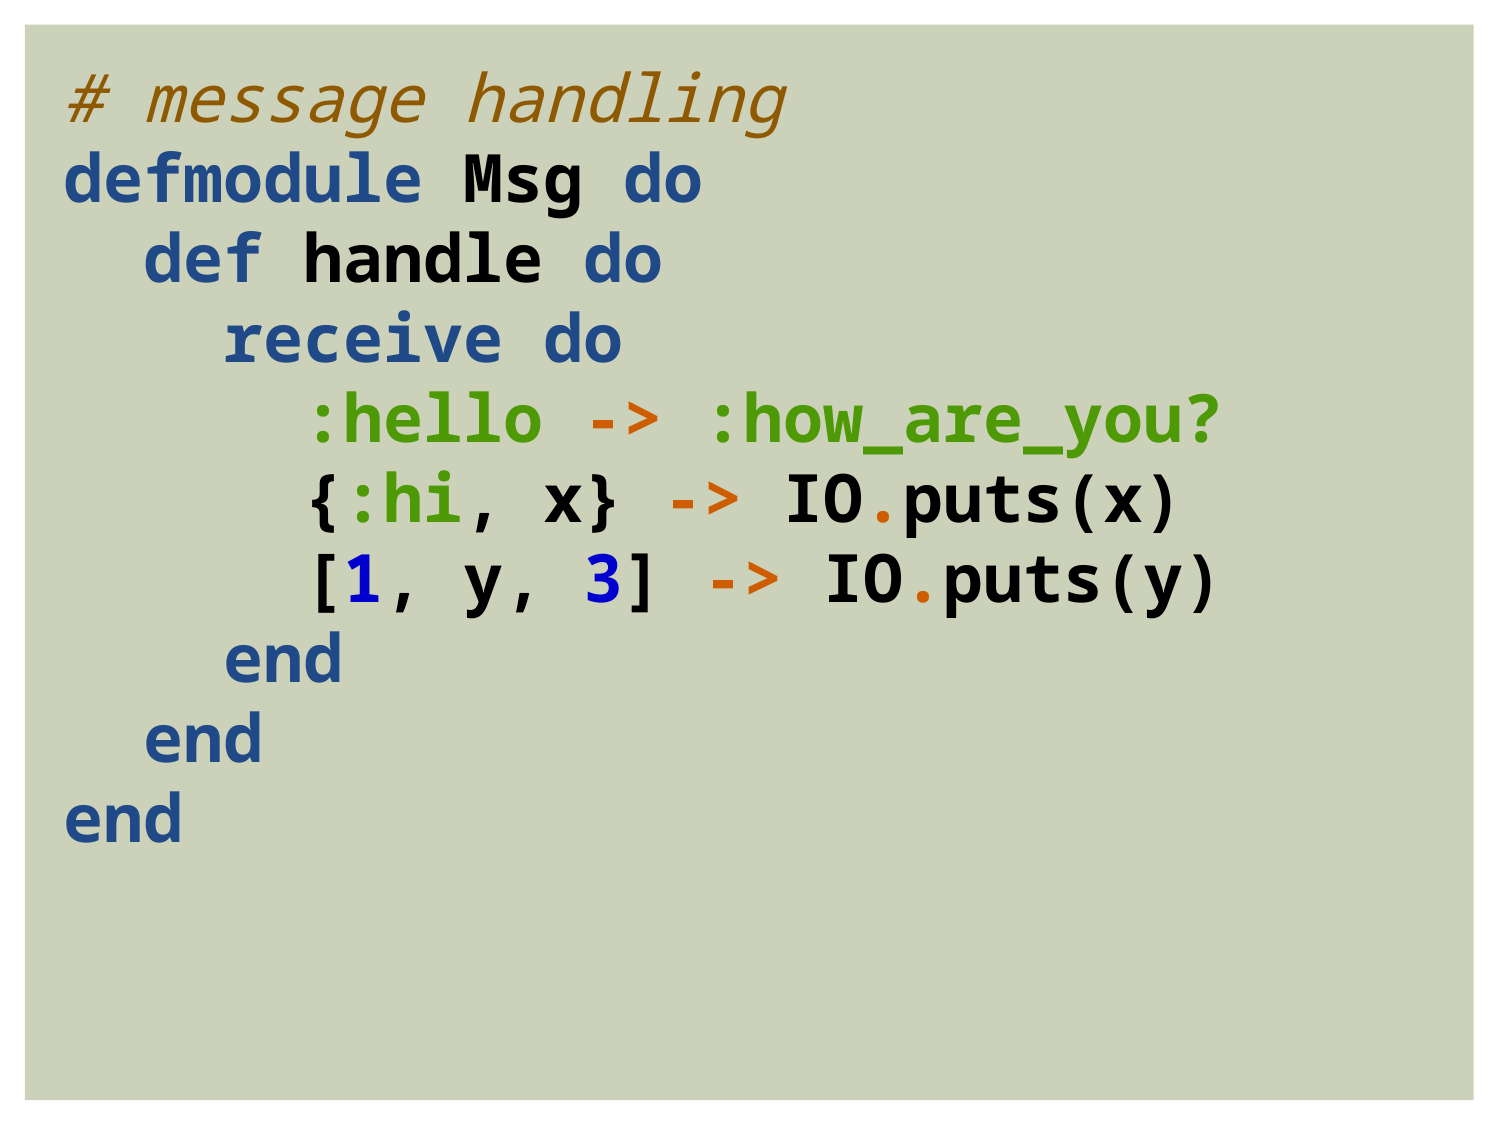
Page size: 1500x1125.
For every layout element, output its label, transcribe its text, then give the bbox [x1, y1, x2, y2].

text_box # message handling defmodule Msg do def handle do receive do :hello -> :how_are_you? {:hi, x} -> IO.puts(x) [1, y, 3] -> IO.puts(y) end end end [48, 48, 1459, 943]
